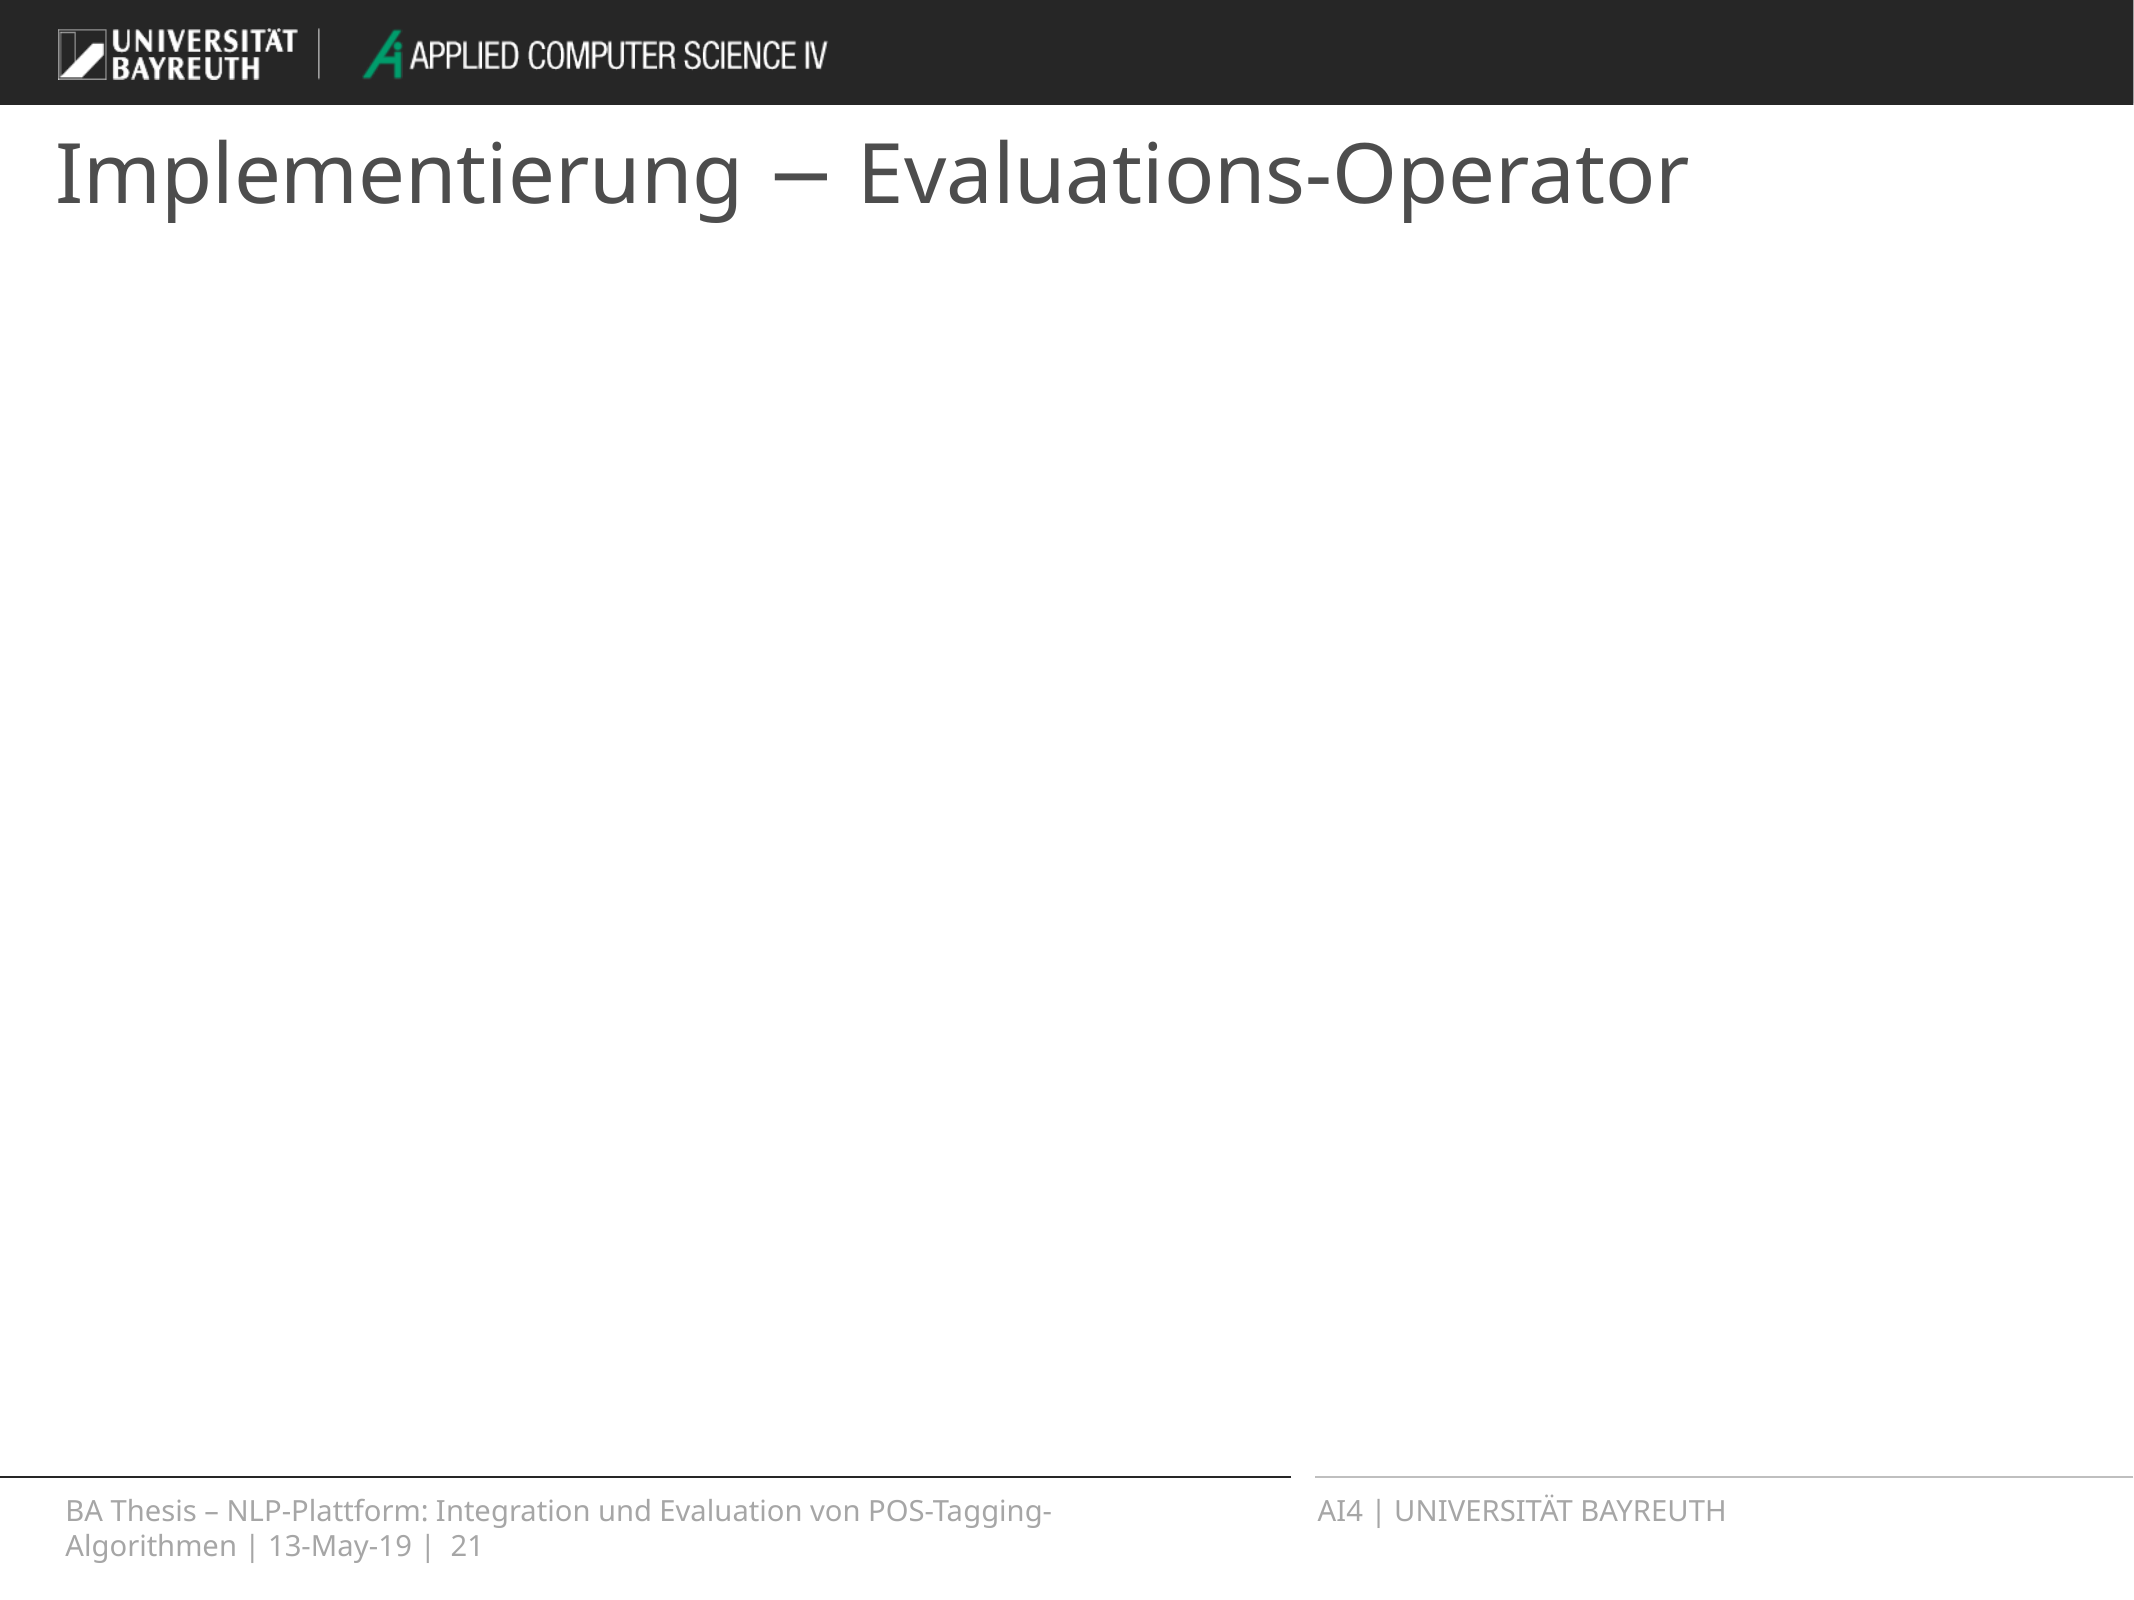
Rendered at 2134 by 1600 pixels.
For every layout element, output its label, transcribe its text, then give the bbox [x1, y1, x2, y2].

picture [357, 27, 831, 82]
title Implementierung − Evaluations-Operator [49, 107, 2040, 233]
picture [58, 28, 335, 80]
